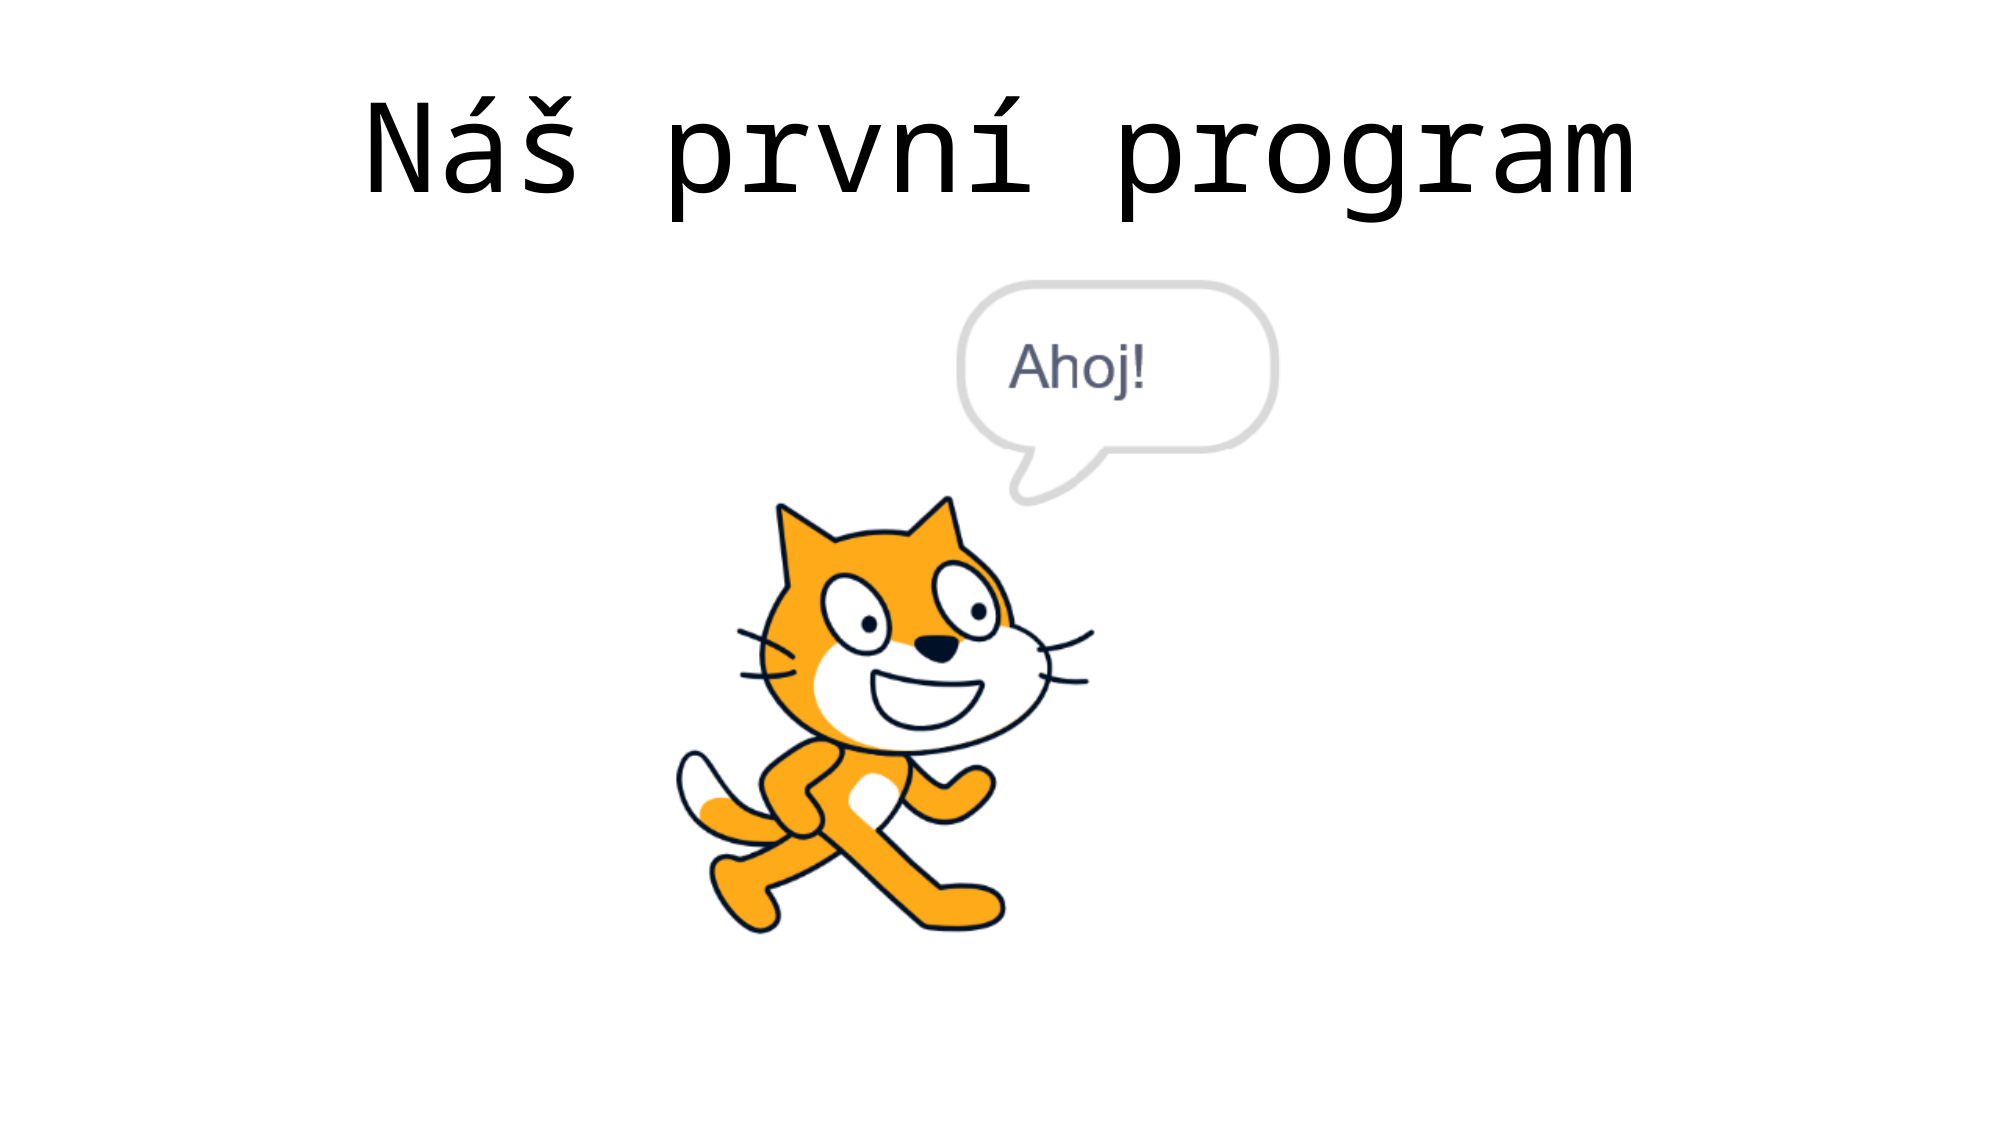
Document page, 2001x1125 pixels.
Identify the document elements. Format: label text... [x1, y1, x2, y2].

title Náš první program [137, 43, 1863, 261]
picture [589, 238, 1312, 986]
